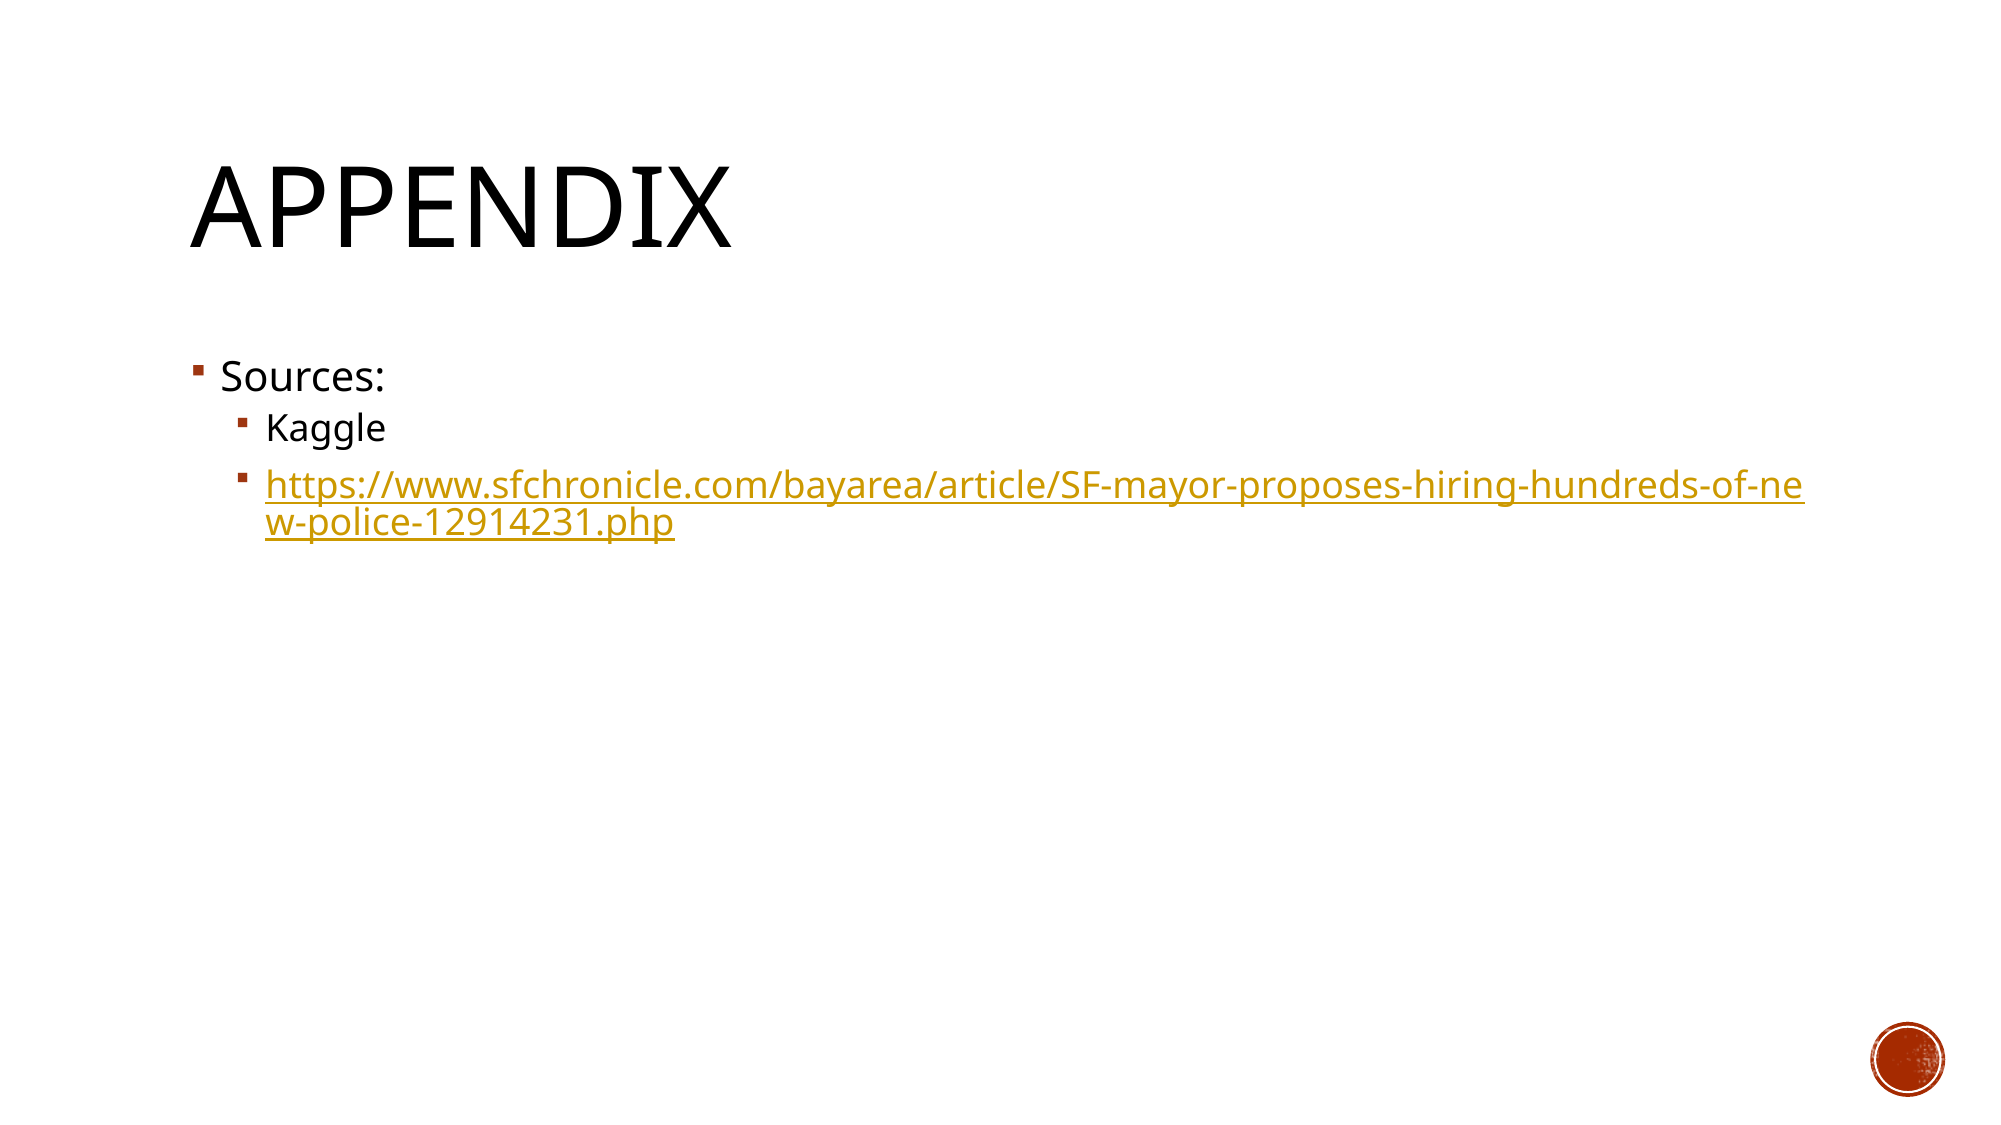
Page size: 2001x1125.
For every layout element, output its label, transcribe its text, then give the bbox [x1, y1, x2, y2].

list Sources: Kaggle https://www.sfchronicle.com/bayarea/article/SF-mayor-proposes-hiring-hundreds-of-new-police-12914231.php [175, 348, 1826, 1013]
title Appendix [175, 79, 1826, 344]
